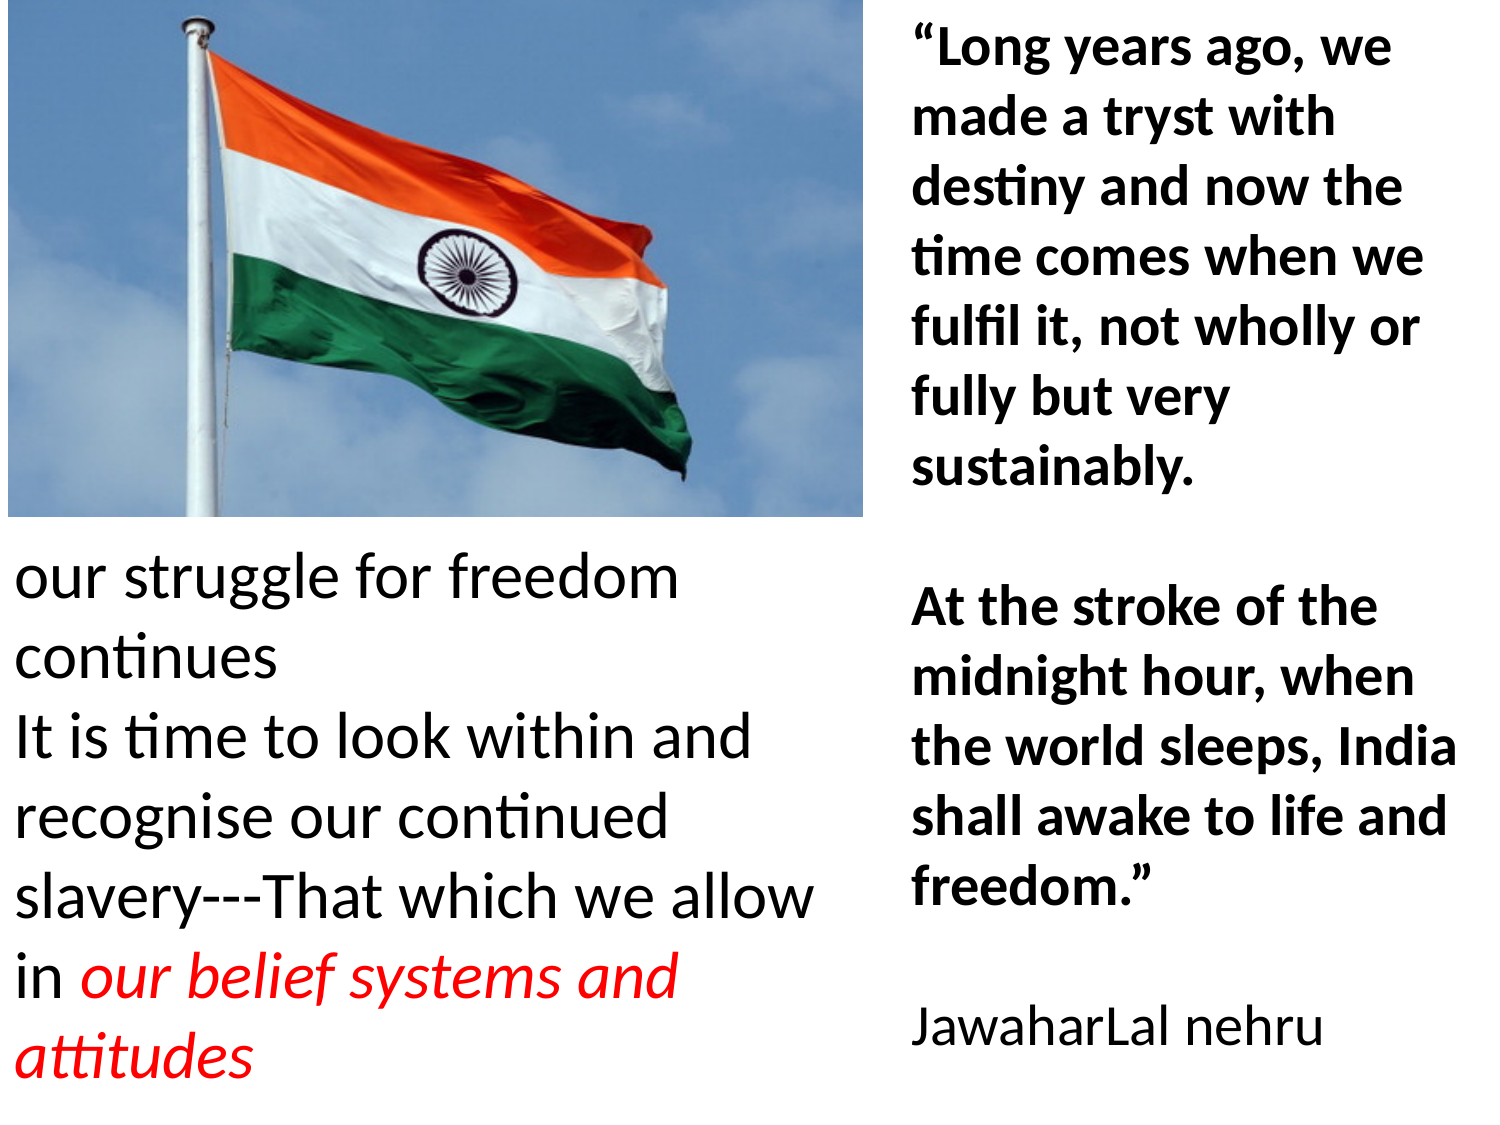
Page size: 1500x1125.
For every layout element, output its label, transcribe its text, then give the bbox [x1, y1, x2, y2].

text_box our struggle for freedom continues It is time to look within and recognise our continued slavery---That which we allow in our belief systems and attitudes [0, 524, 850, 1100]
picture [8, 0, 863, 517]
text_box “Long years ago, we made a tryst with destiny and now the time comes when we fulfil it, not wholly or fully but very sustainably. At the stroke of the midnight hour, when the world sleeps, India shall awake to life and freedom.” JawaharLal nehru [896, 0, 1500, 1065]
